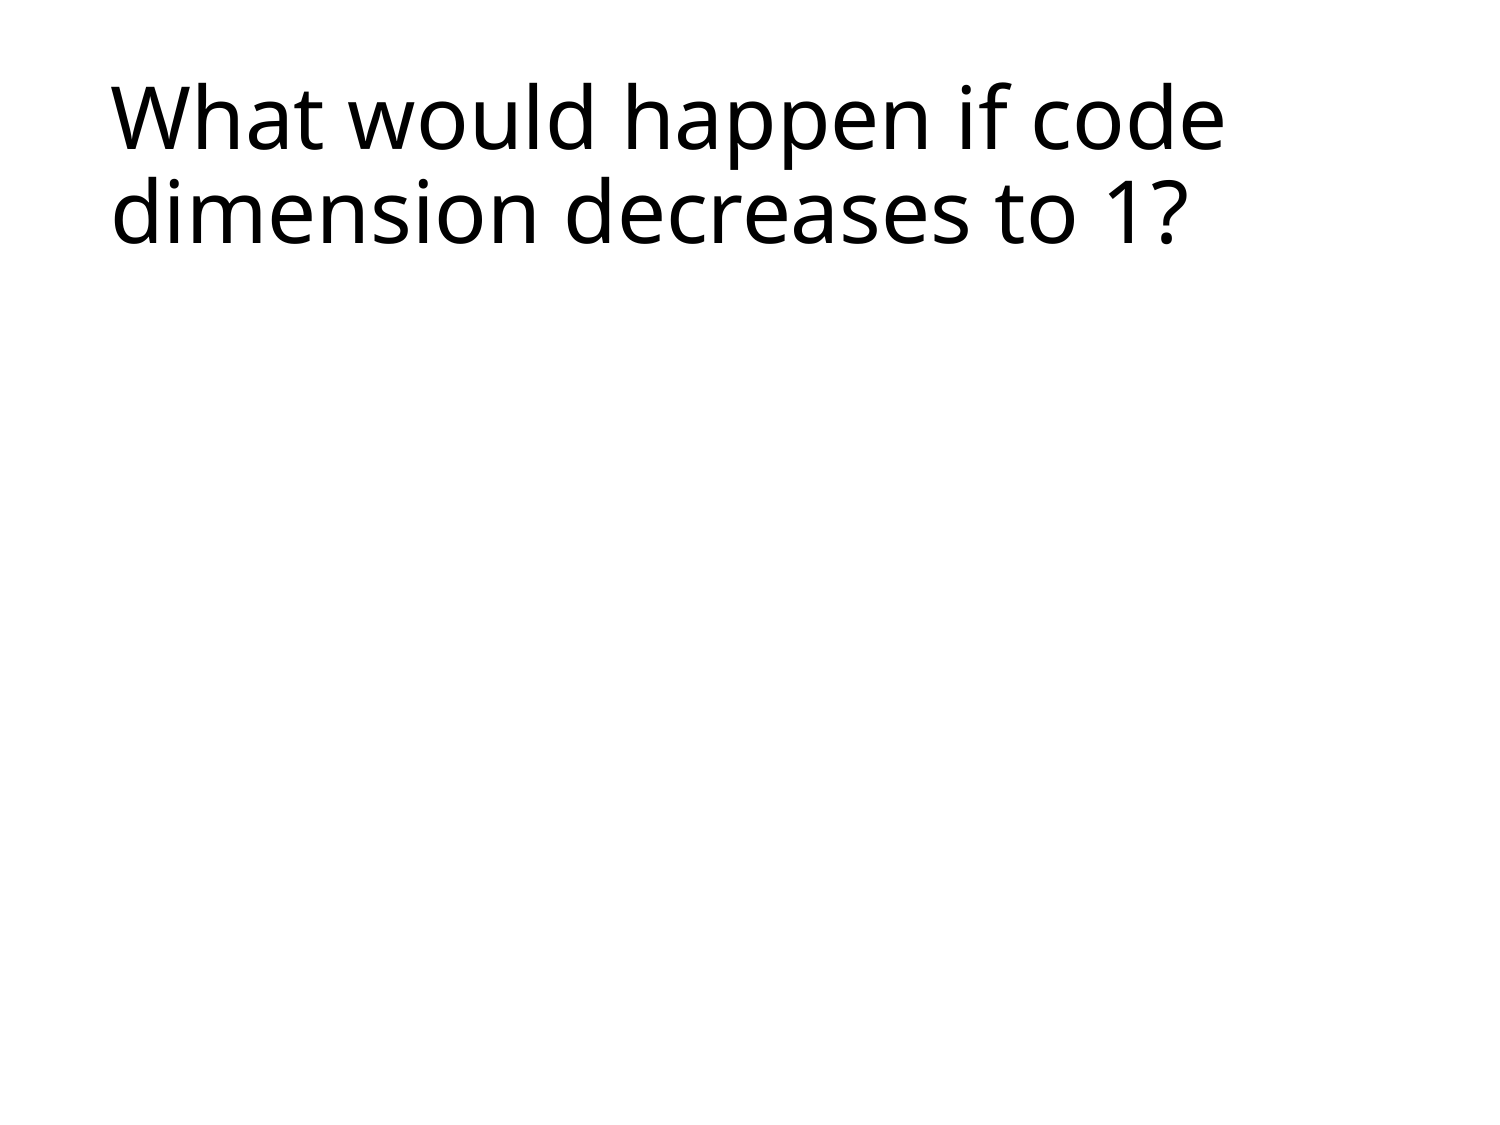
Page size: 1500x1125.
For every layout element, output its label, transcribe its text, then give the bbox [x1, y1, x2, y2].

title What would happen if code dimension decreases to 1? [102, 59, 1398, 278]
